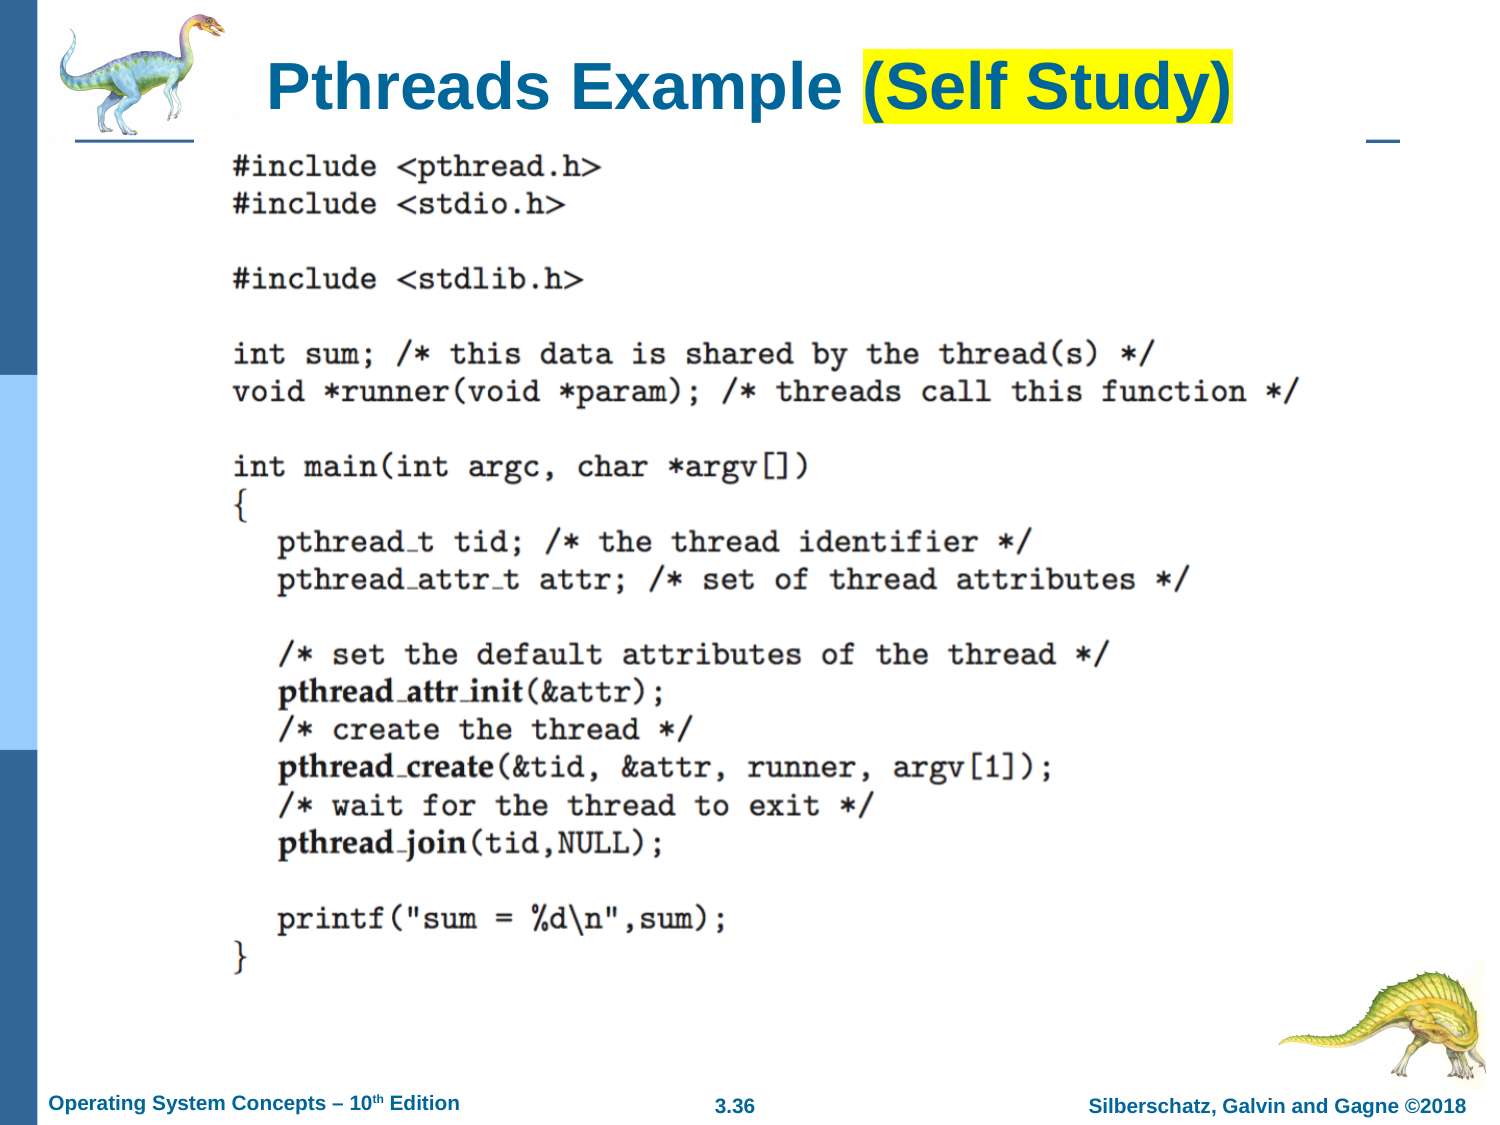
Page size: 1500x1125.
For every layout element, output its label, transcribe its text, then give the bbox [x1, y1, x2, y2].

title Pthreads Example (Self Study) [75, 36, 1425, 131]
picture [46, 0, 1486, 1090]
